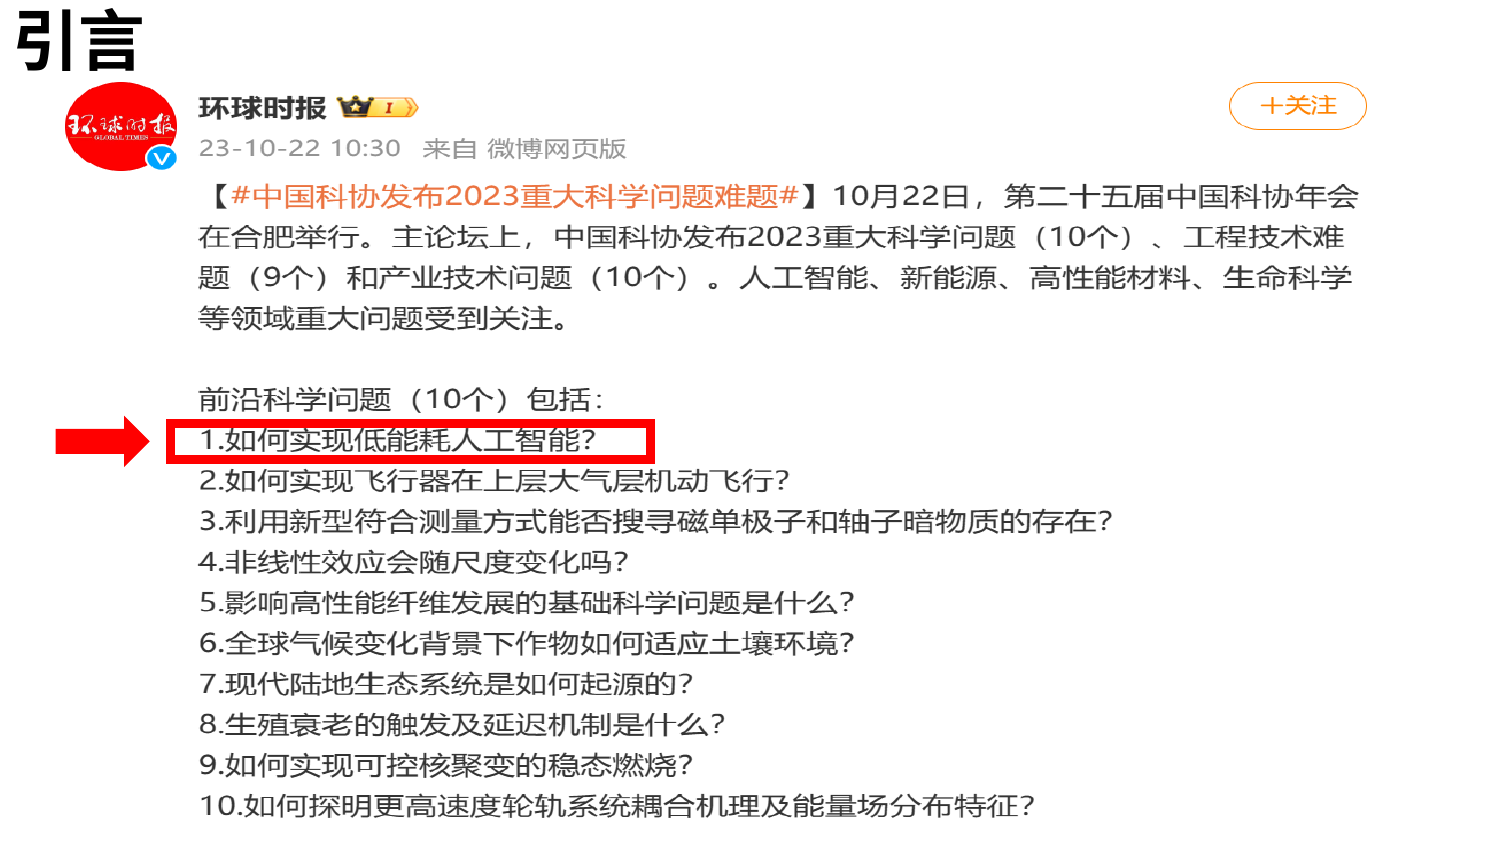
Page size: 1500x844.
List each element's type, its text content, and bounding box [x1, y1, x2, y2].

picture [44, 60, 1395, 844]
text_box 引言 [0, 0, 199, 86]
